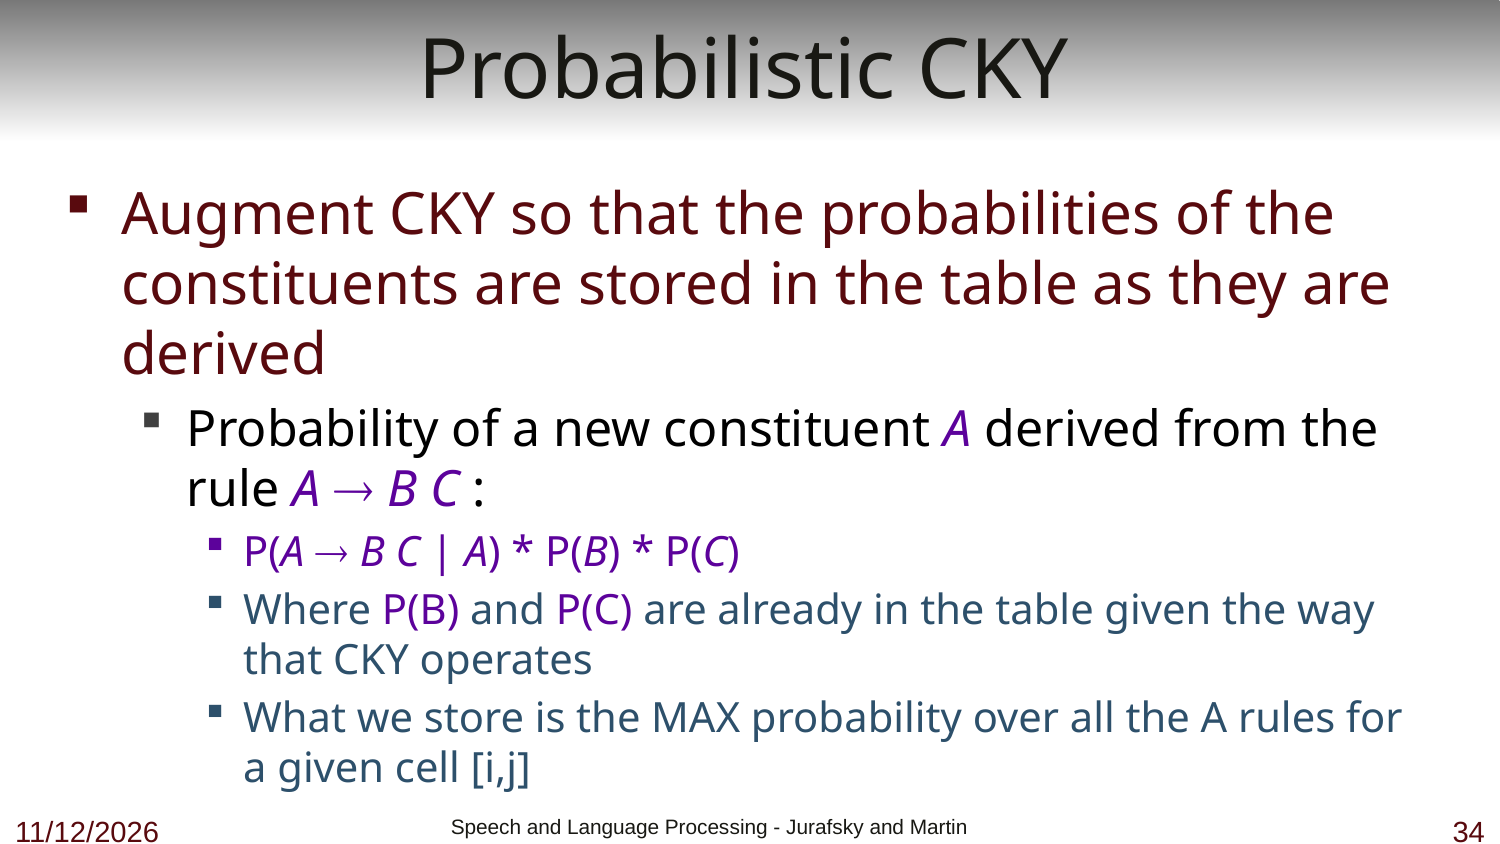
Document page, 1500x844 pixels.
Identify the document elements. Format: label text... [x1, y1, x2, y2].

list Augment CKY so that the probabilities of the constituents are stored in the table as they are derived Probability of a new constituent A derived from the rule A  B C : P(A  B C | A) * P(B) * P(C) Where P(B) and P(C) are already in the table given the way that CKY operates What we store is the MAX probability over all the A rules for a given cell [i,j] [50, 168, 1450, 751]
title Probabilistic CKY [12, 0, 1475, 132]
slide_number 34 [1424, 806, 1500, 844]
footer Speech and Language Processing - Jurafsky and Martin [199, 806, 1424, 844]
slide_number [0, 806, 199, 844]
